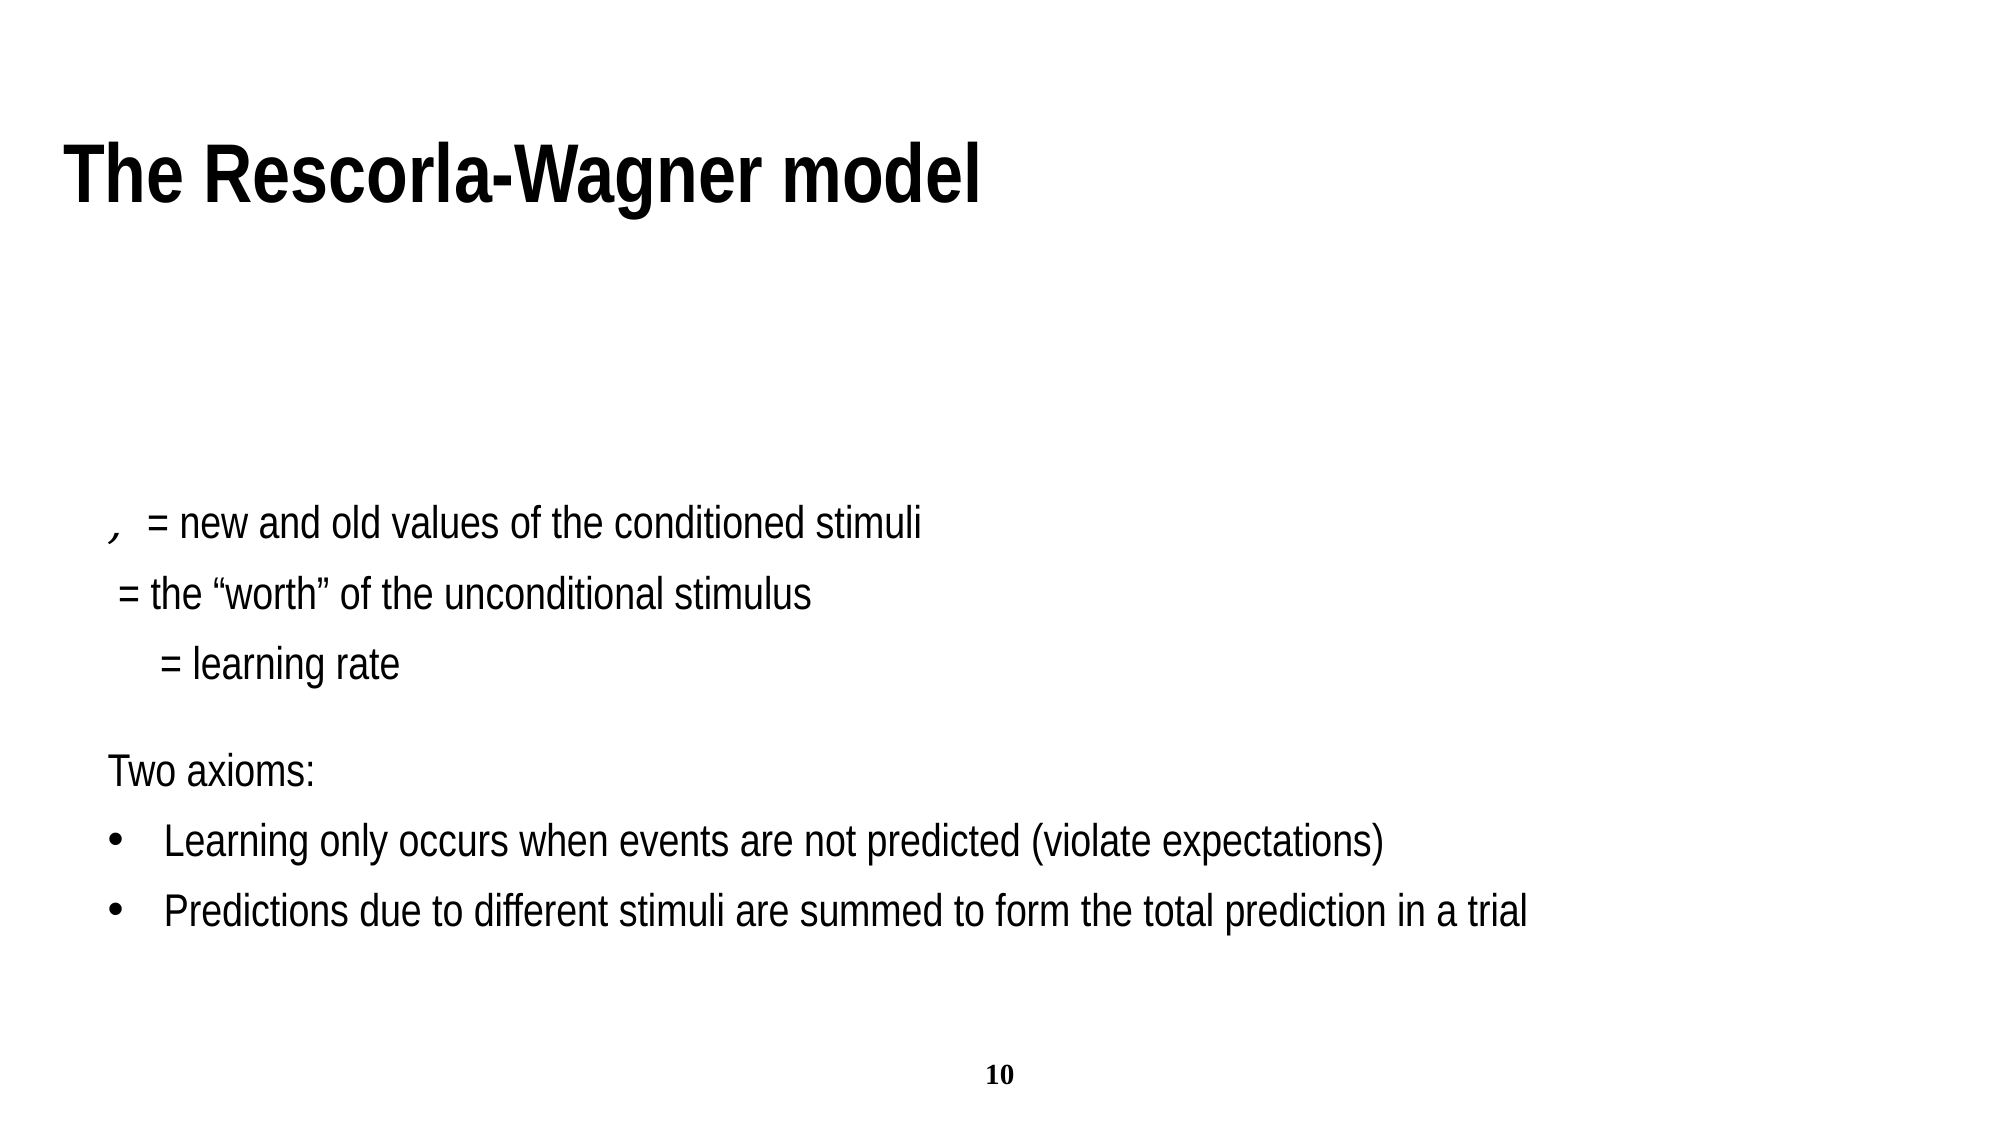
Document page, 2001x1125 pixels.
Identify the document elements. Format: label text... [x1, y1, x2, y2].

text_box Two axioms: Learning only occurs when events are not predicted (violate expectations) Predictions due to different stimuli are summed to form the total prediction in a trial [92, 739, 1789, 879]
slide_number 10 [774, 1043, 1225, 1104]
text_box The Rescorla-Wagner model [48, 123, 1861, 263]
